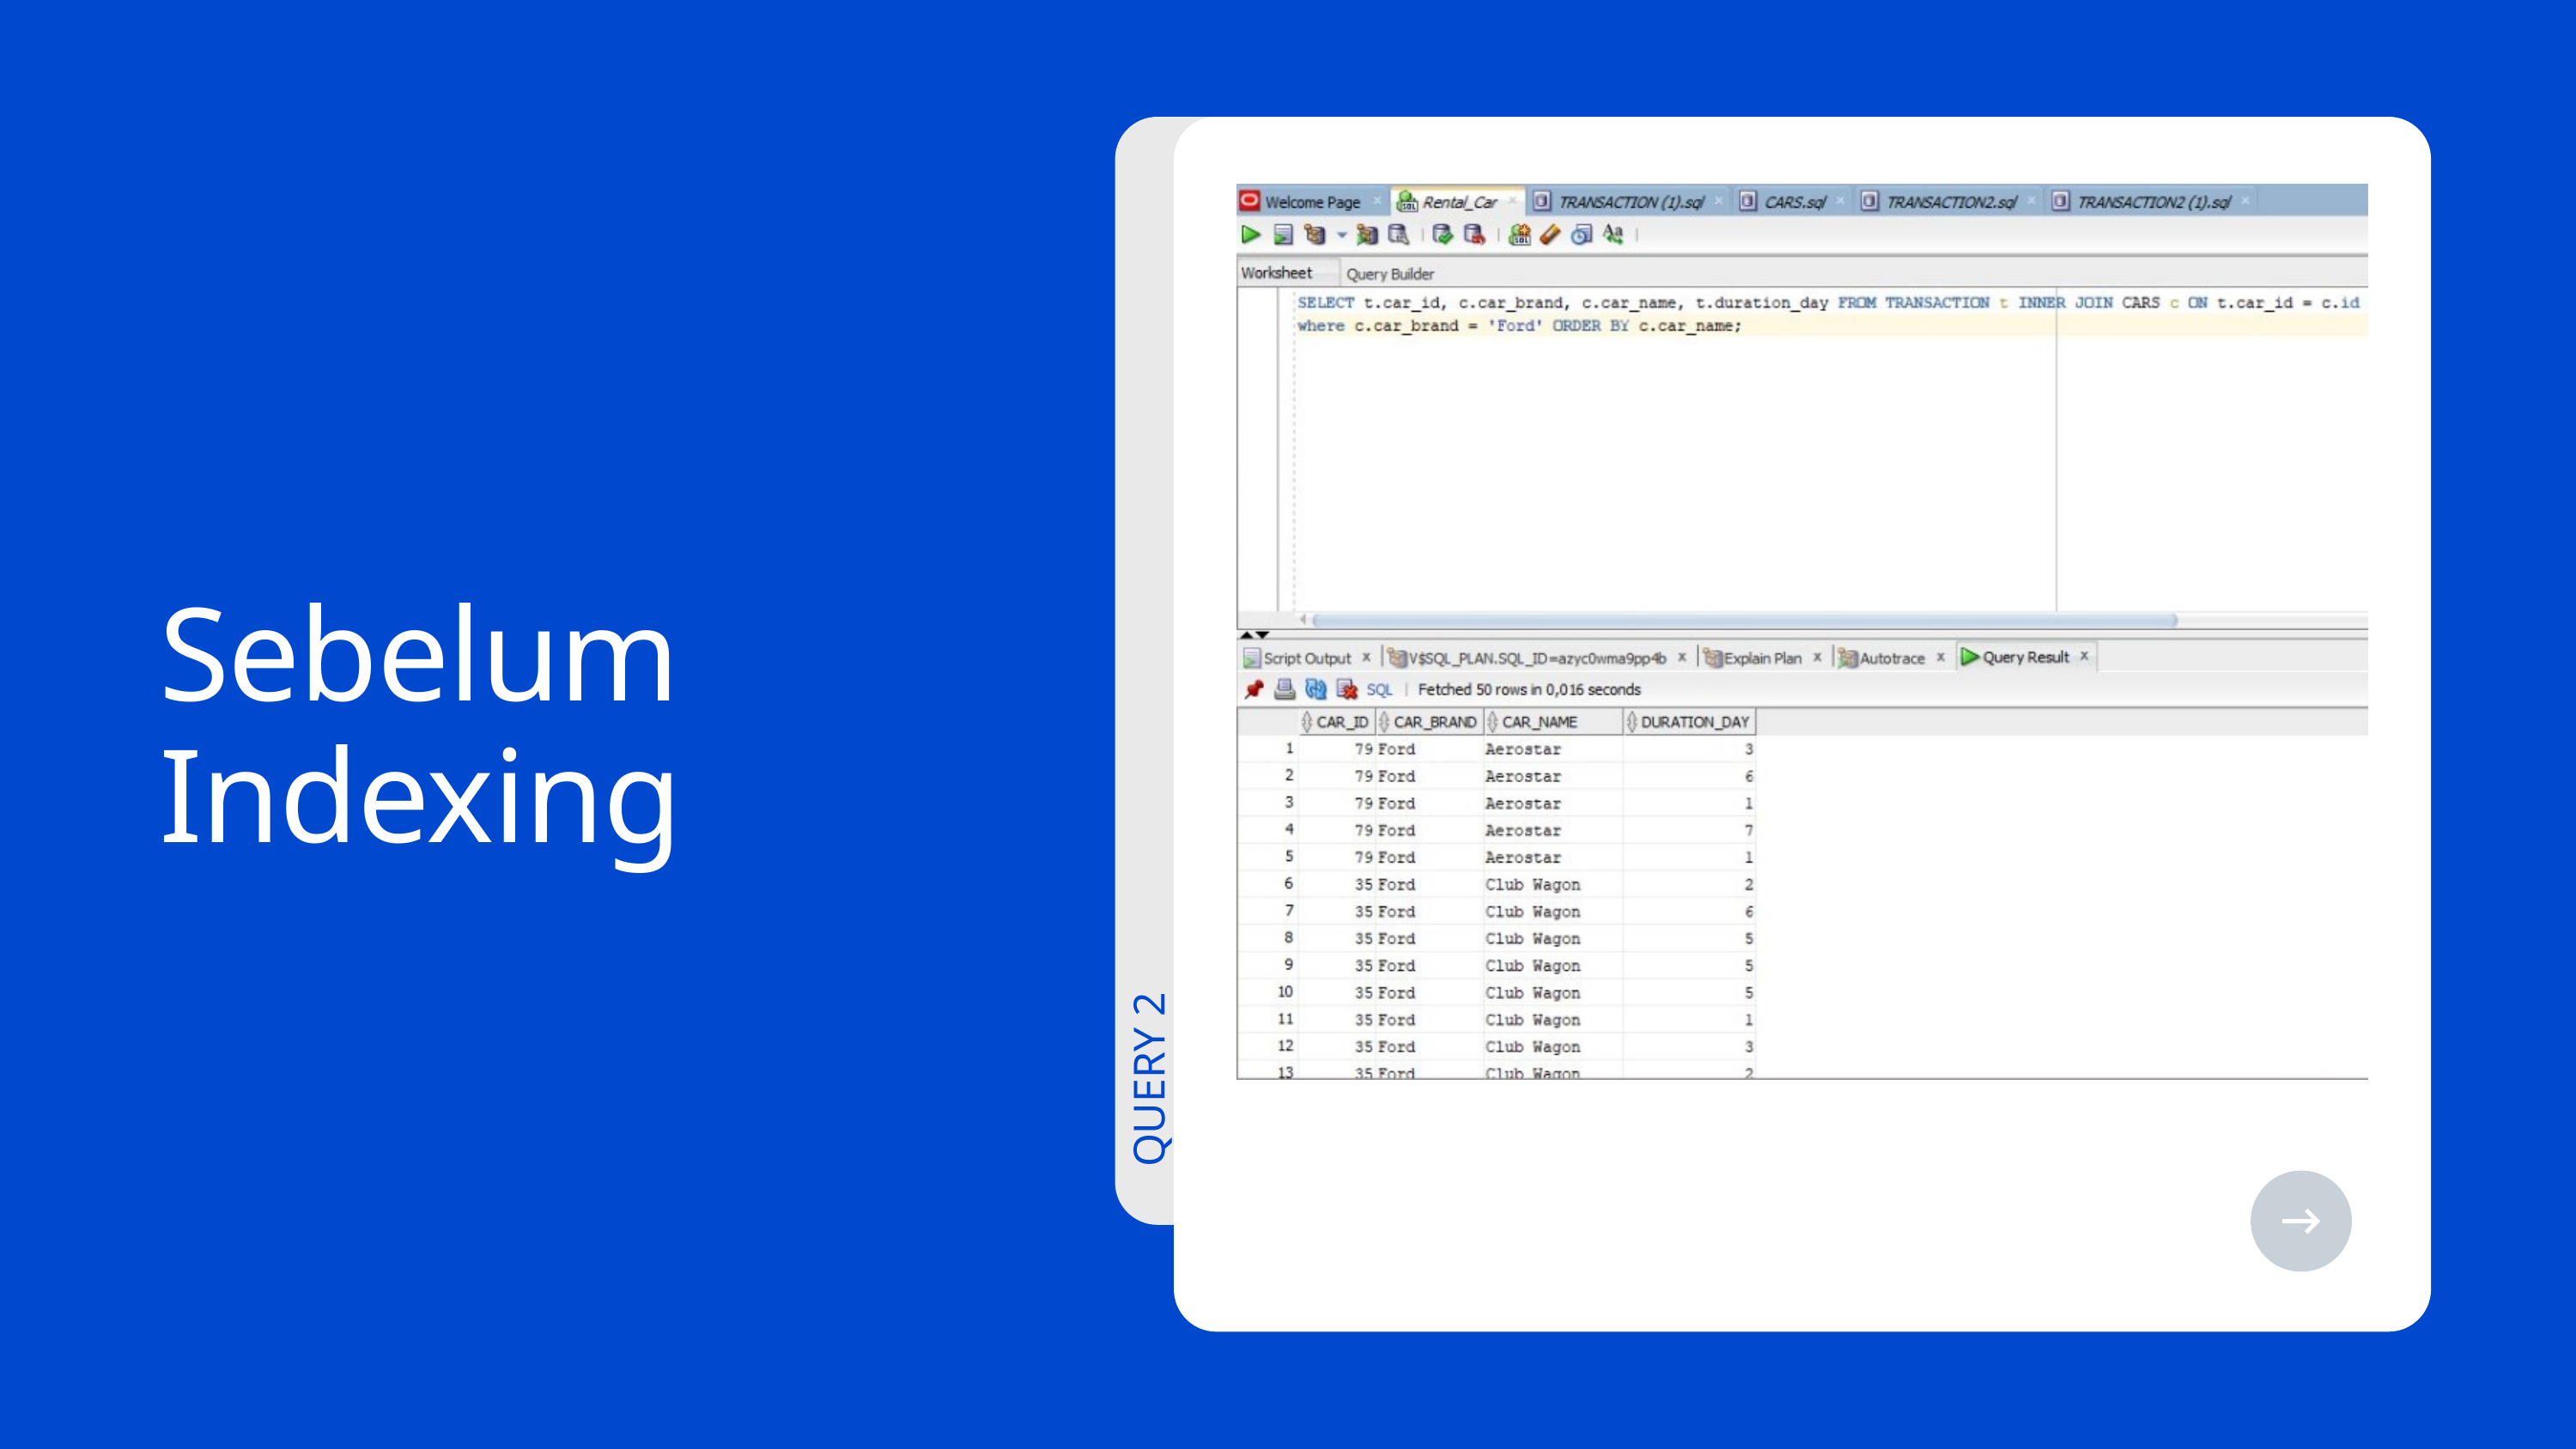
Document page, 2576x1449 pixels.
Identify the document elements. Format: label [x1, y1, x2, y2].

text_box [158, 576, 968, 977]
picture [1236, 184, 2369, 1081]
text_box [1173, 116, 2432, 1332]
text_box [2250, 1170, 2353, 1272]
text_box [1115, 116, 1171, 1226]
